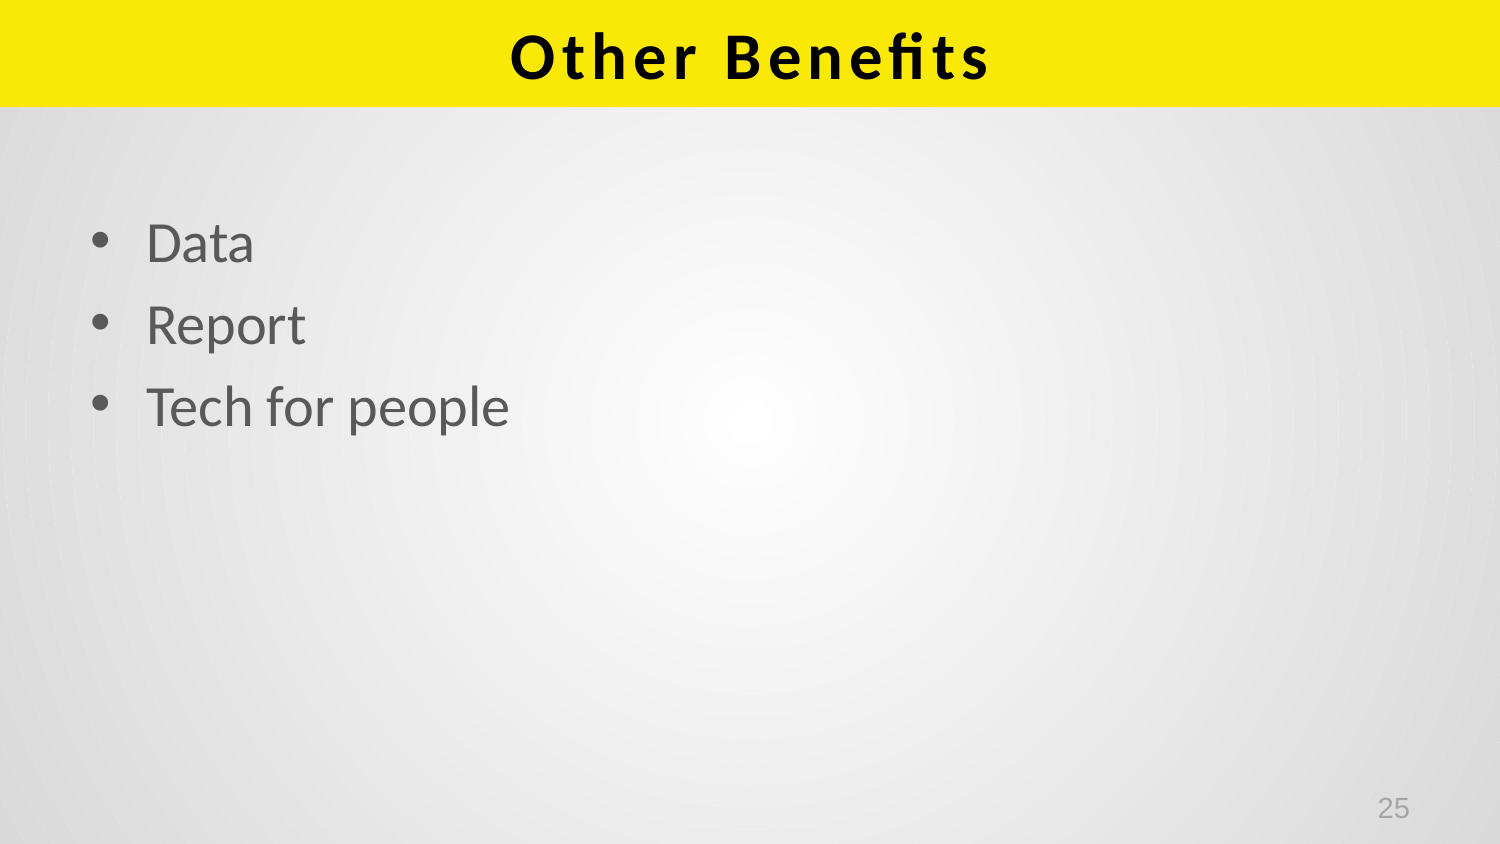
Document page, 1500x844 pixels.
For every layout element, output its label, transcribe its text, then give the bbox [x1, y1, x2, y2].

title Other Benefits [75, 0, 1425, 108]
list Data Report Tech for people [75, 196, 738, 754]
slide_number 25 [1074, 782, 1425, 827]
